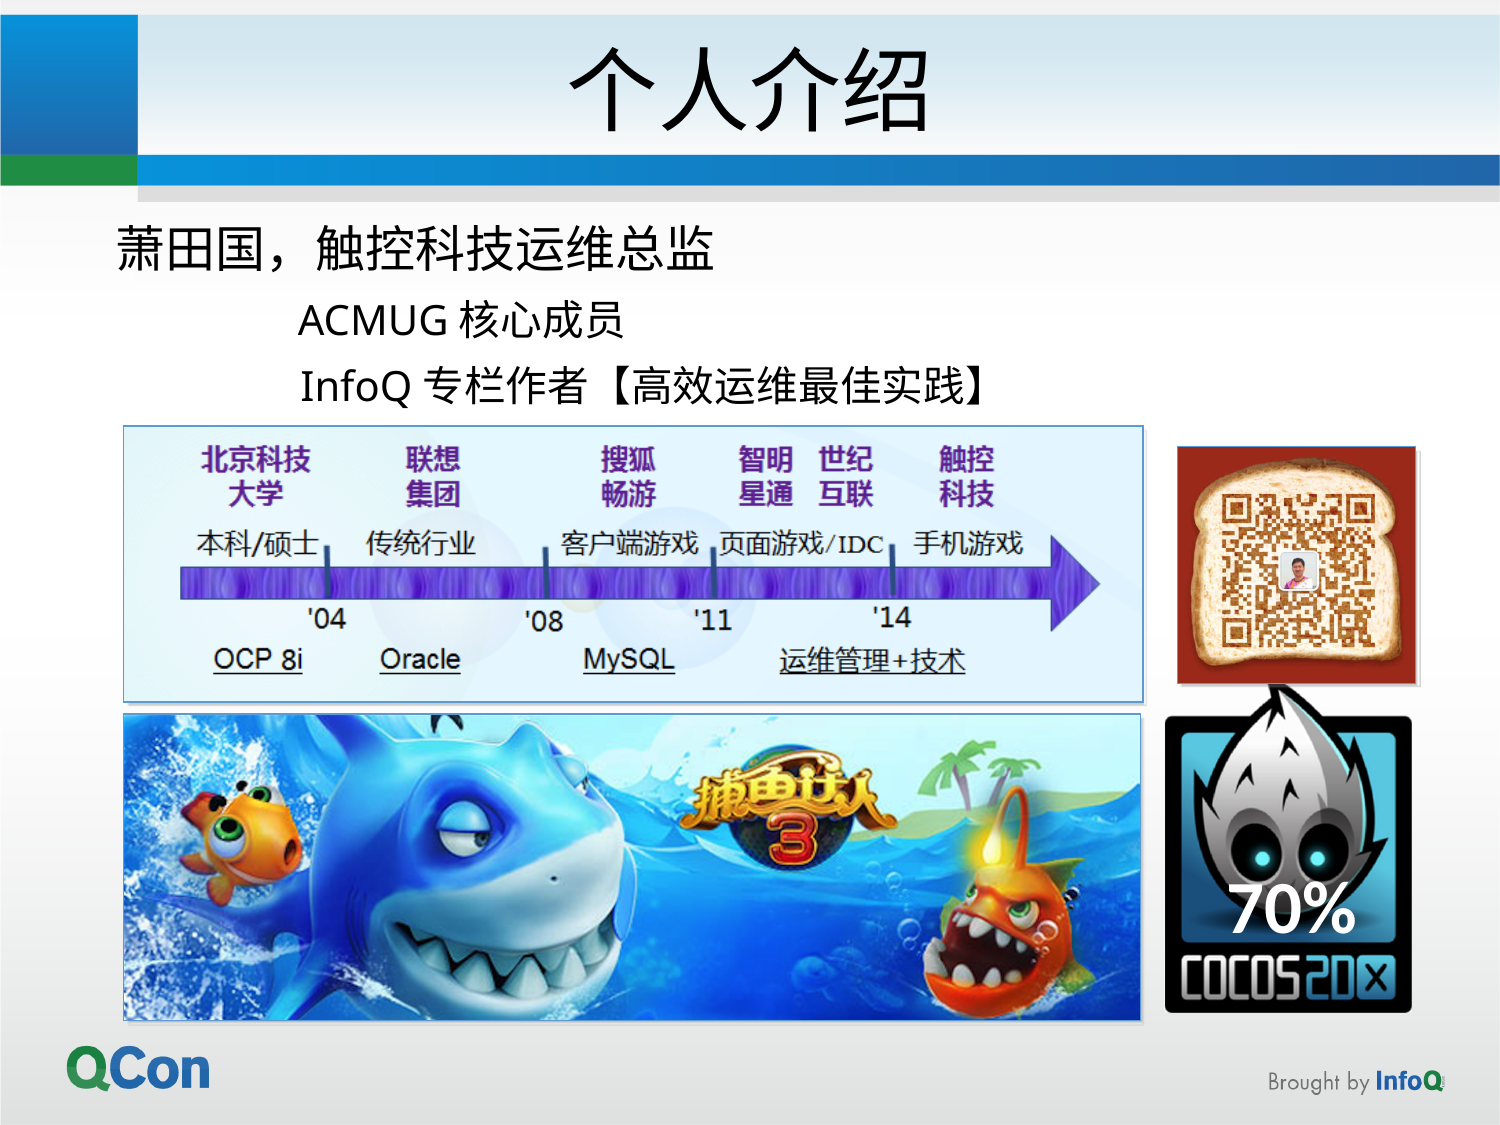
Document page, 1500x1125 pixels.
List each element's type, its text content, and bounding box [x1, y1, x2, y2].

picture [0, 0, 1500, 1125]
text_box 萧田国，触控科技运维总监 ACMUG核心成员 InfoQ专栏作者【高效运维最佳实践】 [100, 217, 1415, 346]
title 个人介绍 [75, 5, 1425, 171]
